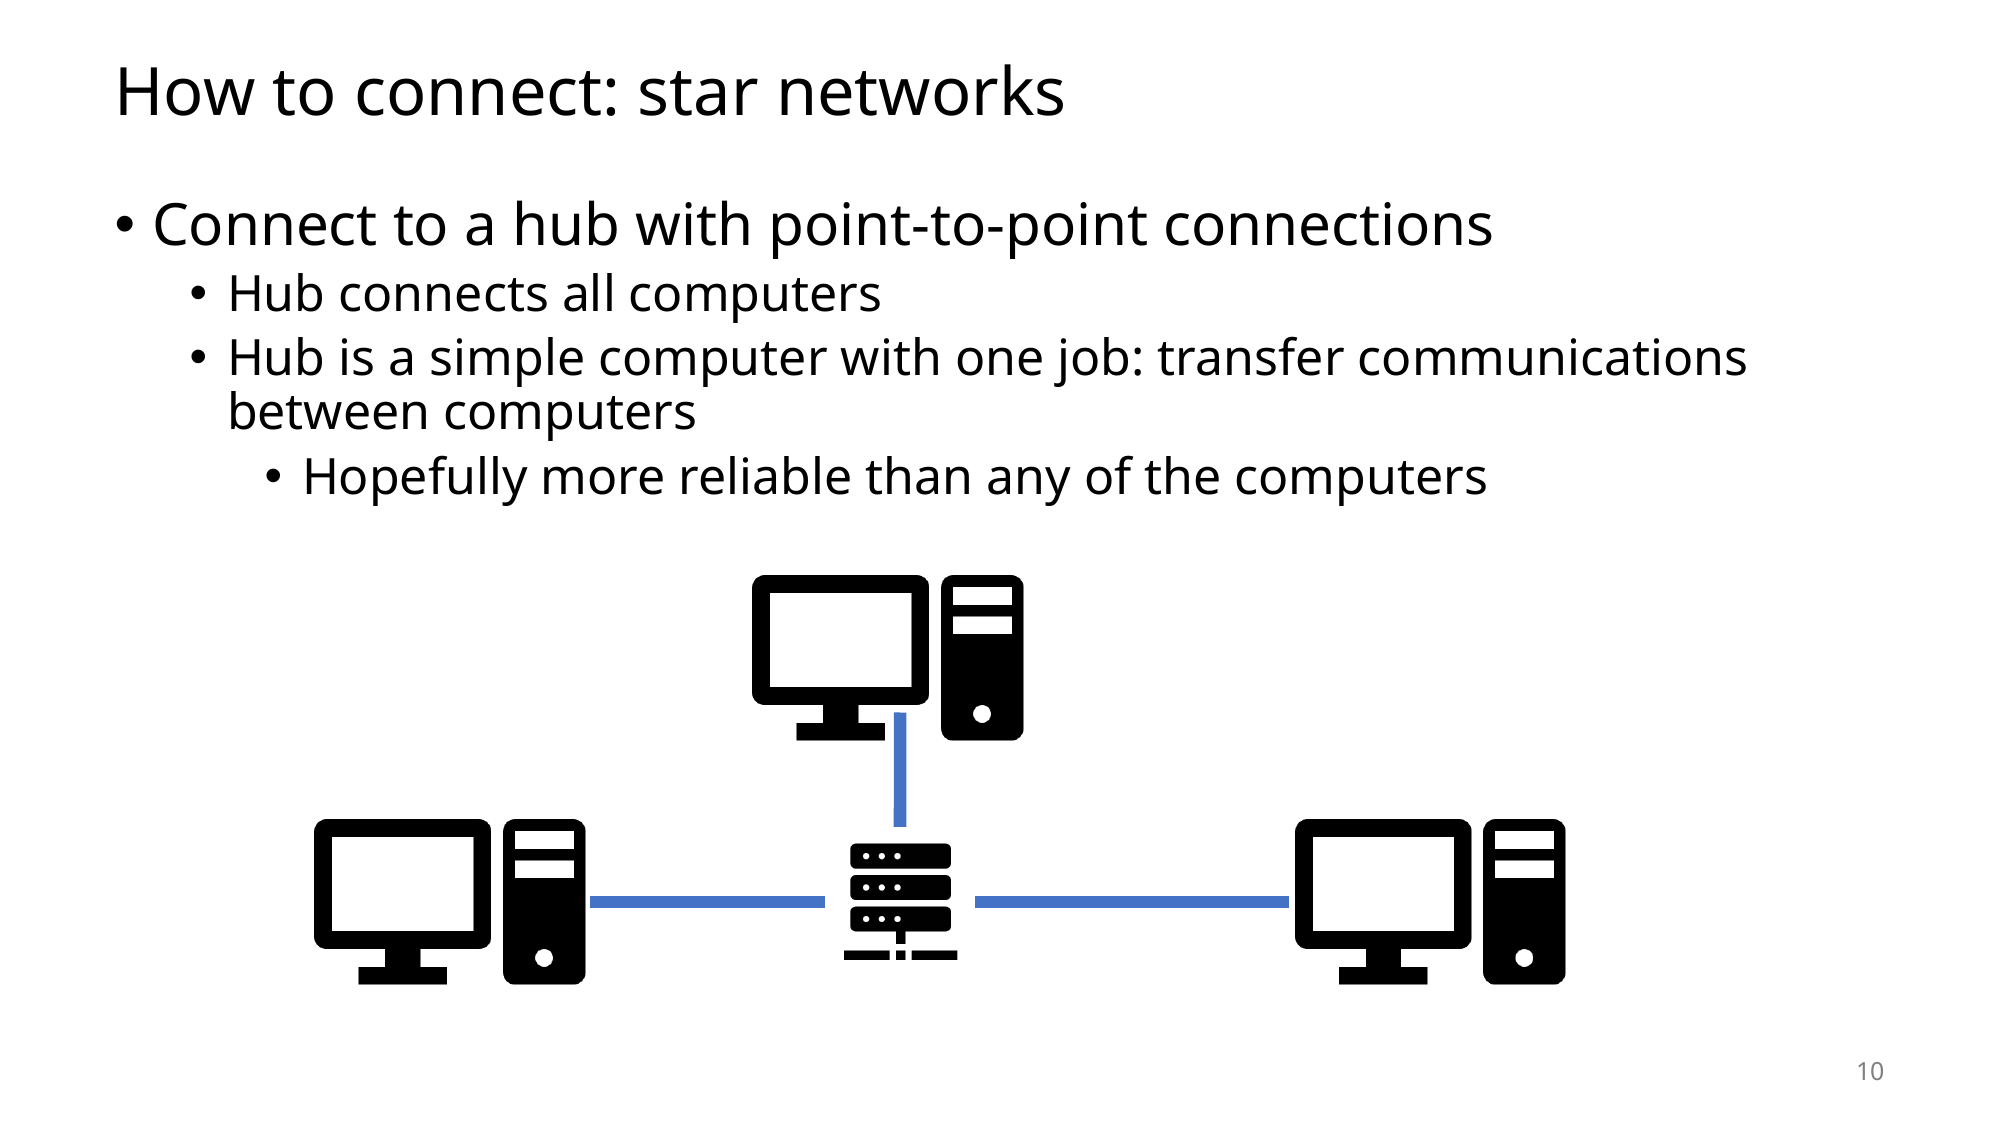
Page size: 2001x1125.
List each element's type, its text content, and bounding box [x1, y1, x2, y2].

picture [1289, 760, 1571, 1043]
picture [824, 826, 976, 977]
title How to connect: star networks [99, 37, 1900, 150]
picture [746, 516, 1029, 799]
slide_number 10 [1749, 1042, 1900, 1103]
list Connect to a hub with point-to-point connections Hub connects all computers Hub is a simple computer with one job: transfer communications between computers Hopefully more reliable than any of the computers [99, 187, 1900, 761]
picture [308, 760, 591, 1043]
